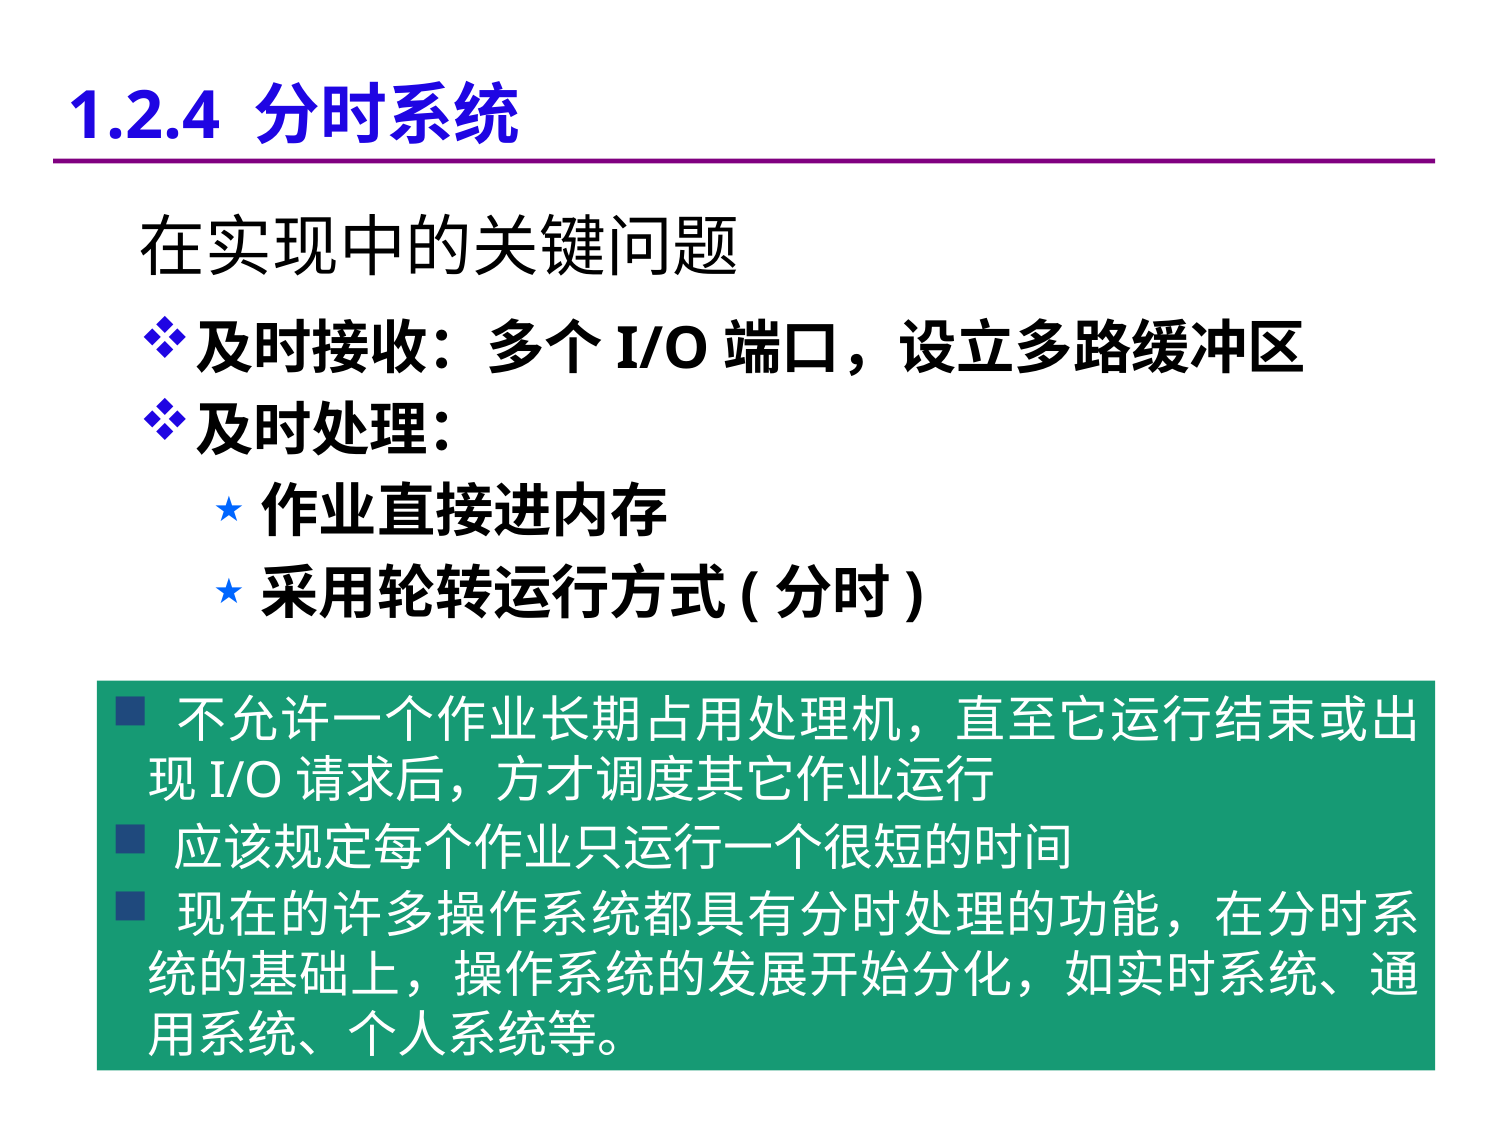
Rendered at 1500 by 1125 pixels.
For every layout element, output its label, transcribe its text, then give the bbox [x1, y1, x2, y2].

text_box 及时接收：多个I/O端口，设立多路缓冲区 及时处理： 作业直接进内存 采用轮转运行方式(分时) [123, 302, 1400, 680]
title 在实现中的关键问题 [123, 208, 998, 279]
text_box 不允许一个作业长期占用处理机，直至它运行结束或出现I/O请求后，方才调度其它作业运行 应该规定每个作业只运行一个很短的时间 现在的许多操作系统都具有分时处理的功能，在分时系统的基础上，操作系统的发展开始分化，如实时系统、通用系统、个人系统等。 [96, 680, 1436, 1071]
text_box 1.2.4 分时系统 [53, 64, 647, 138]
